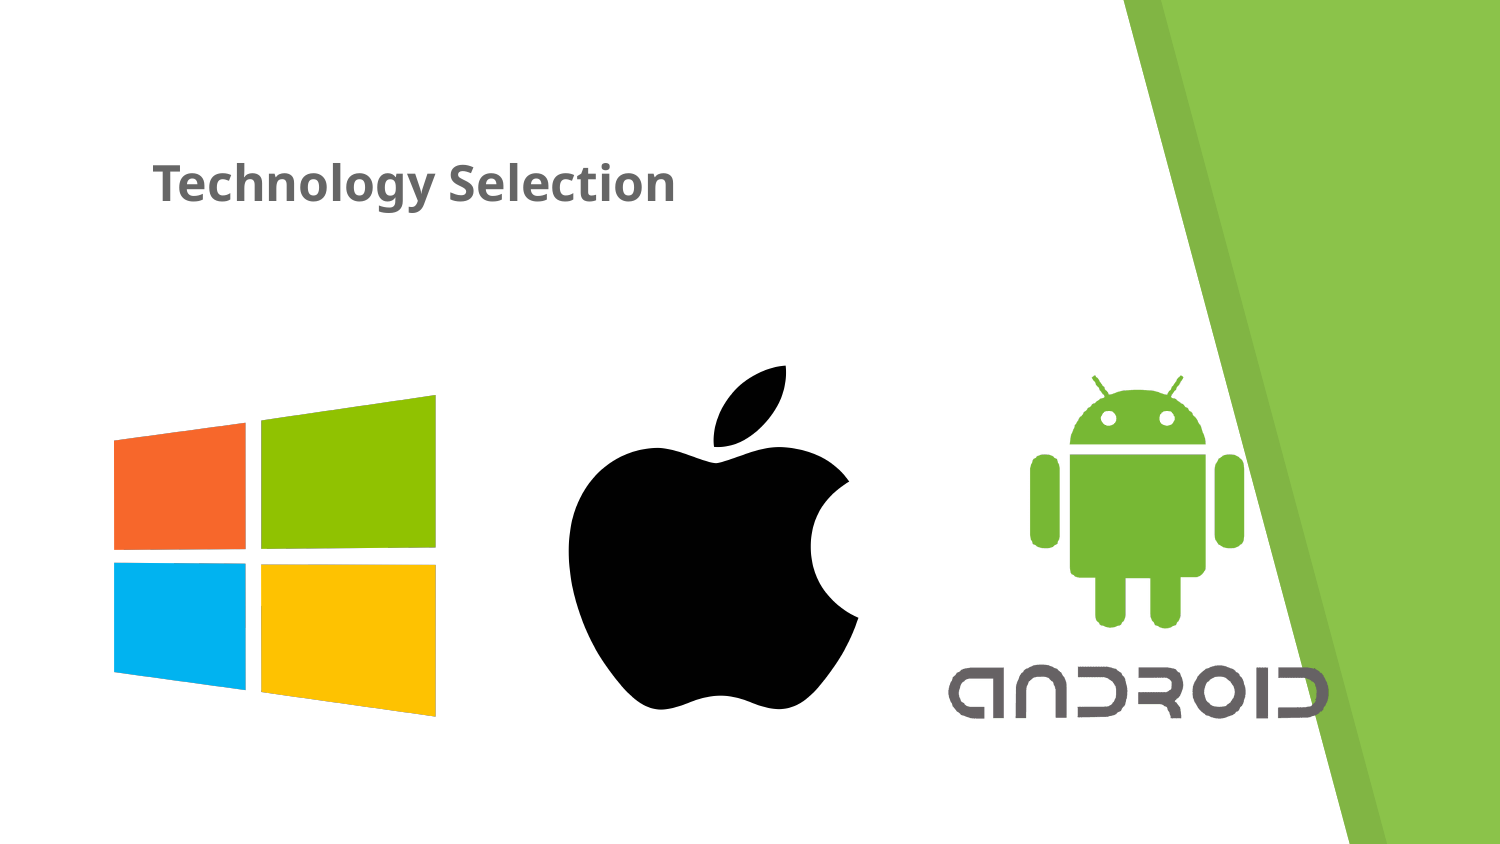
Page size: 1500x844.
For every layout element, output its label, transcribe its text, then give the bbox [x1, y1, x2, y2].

picture [532, 357, 895, 719]
picture [114, 394, 438, 719]
picture [930, 339, 1345, 754]
title Technology Selection [137, 146, 1011, 227]
